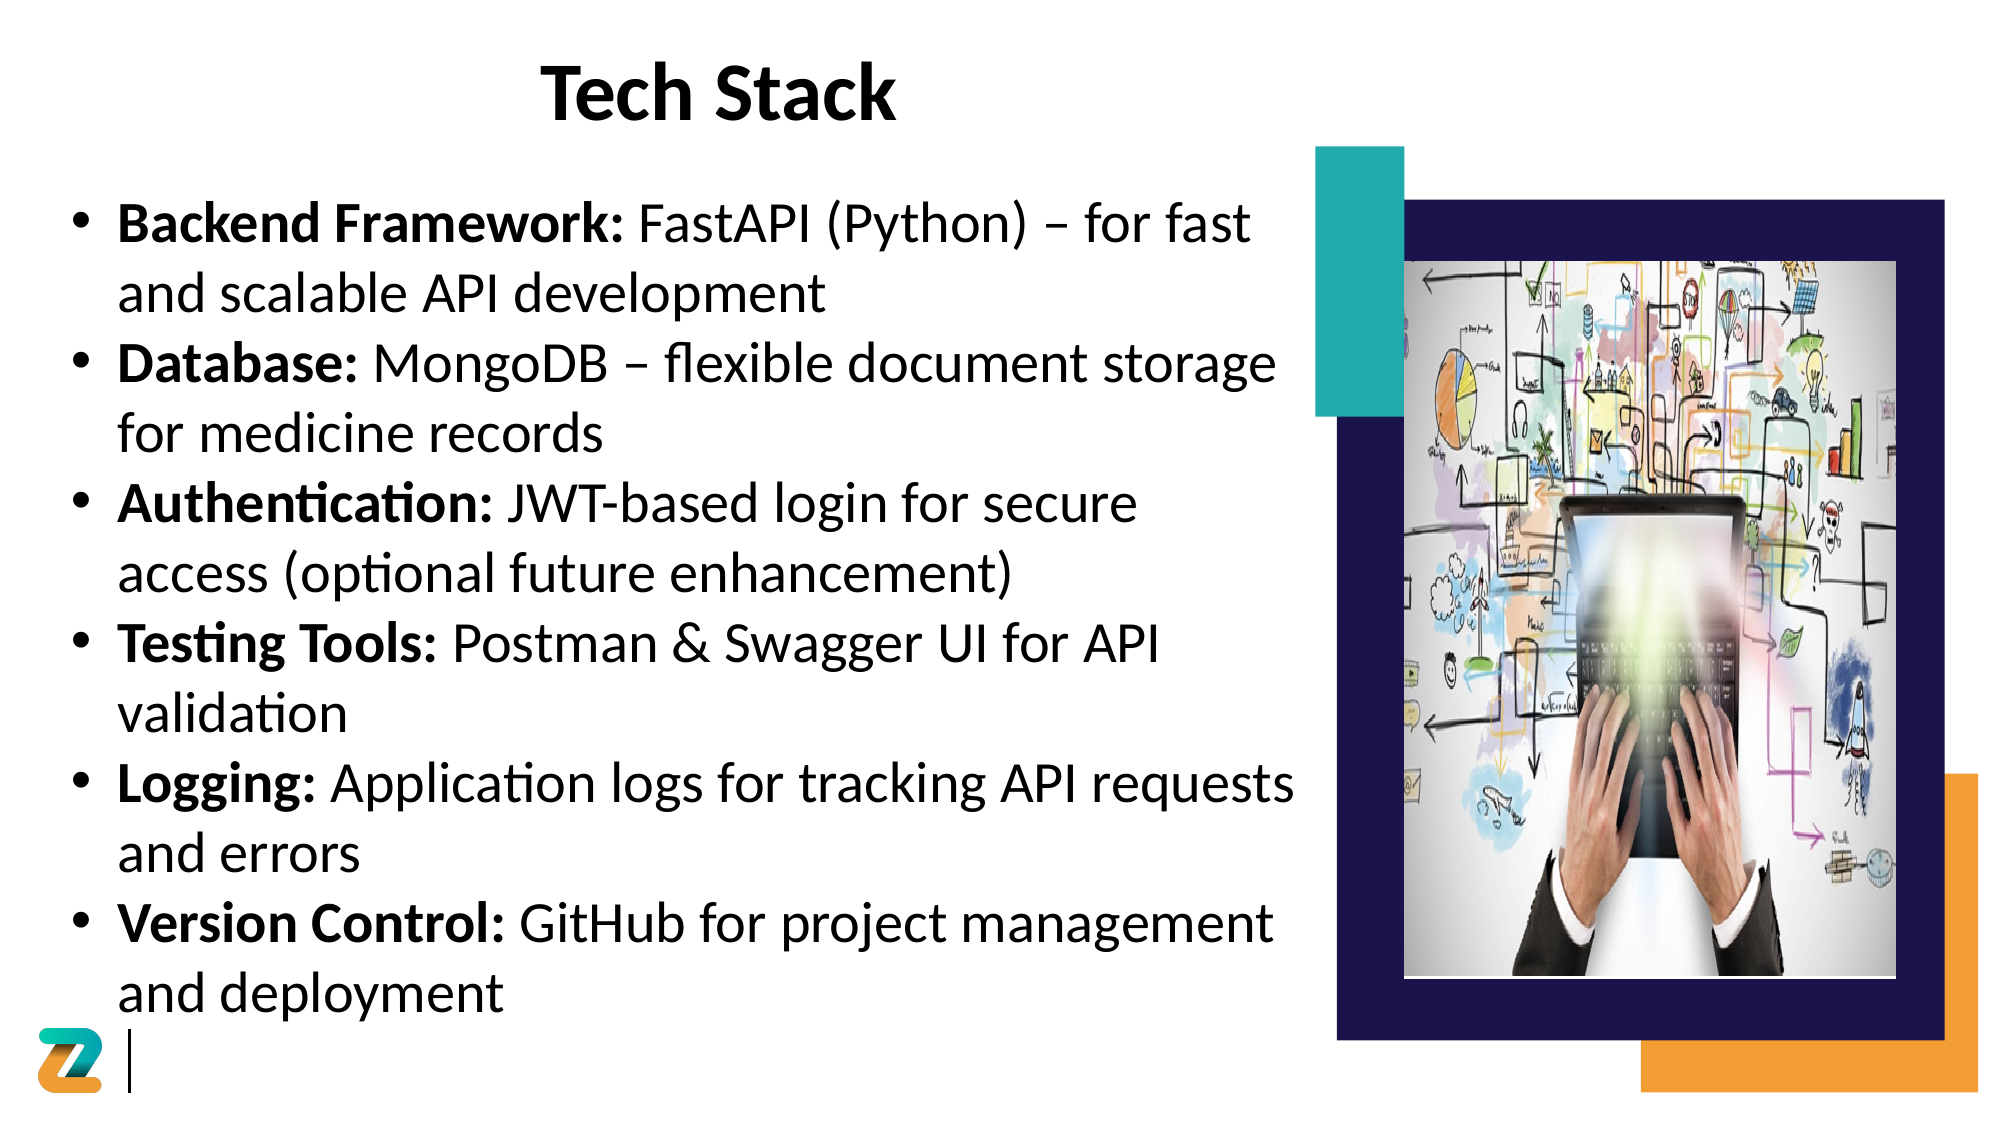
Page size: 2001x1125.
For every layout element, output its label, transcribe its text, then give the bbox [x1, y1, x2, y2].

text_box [38, 1028, 922, 1093]
text_box Tech Stack [525, 30, 996, 145]
text_box [1640, 773, 1979, 1093]
text_box [1314, 145, 1405, 418]
text_box Backend Framework: FastAPI (Python) – for fast and scalable API development Database: MongoDB – flexible document storage for medicine records Authentication: JWT-based login for secure access (optional future enhancement) Testing Tools: Postman & Swagger UI for API validation Logging: Application logs for tracking API requests and errors Version Control: GitHub for project management and deployment [56, 176, 1317, 1032]
text_box [1336, 199, 1946, 1041]
picture [1404, 261, 1896, 979]
